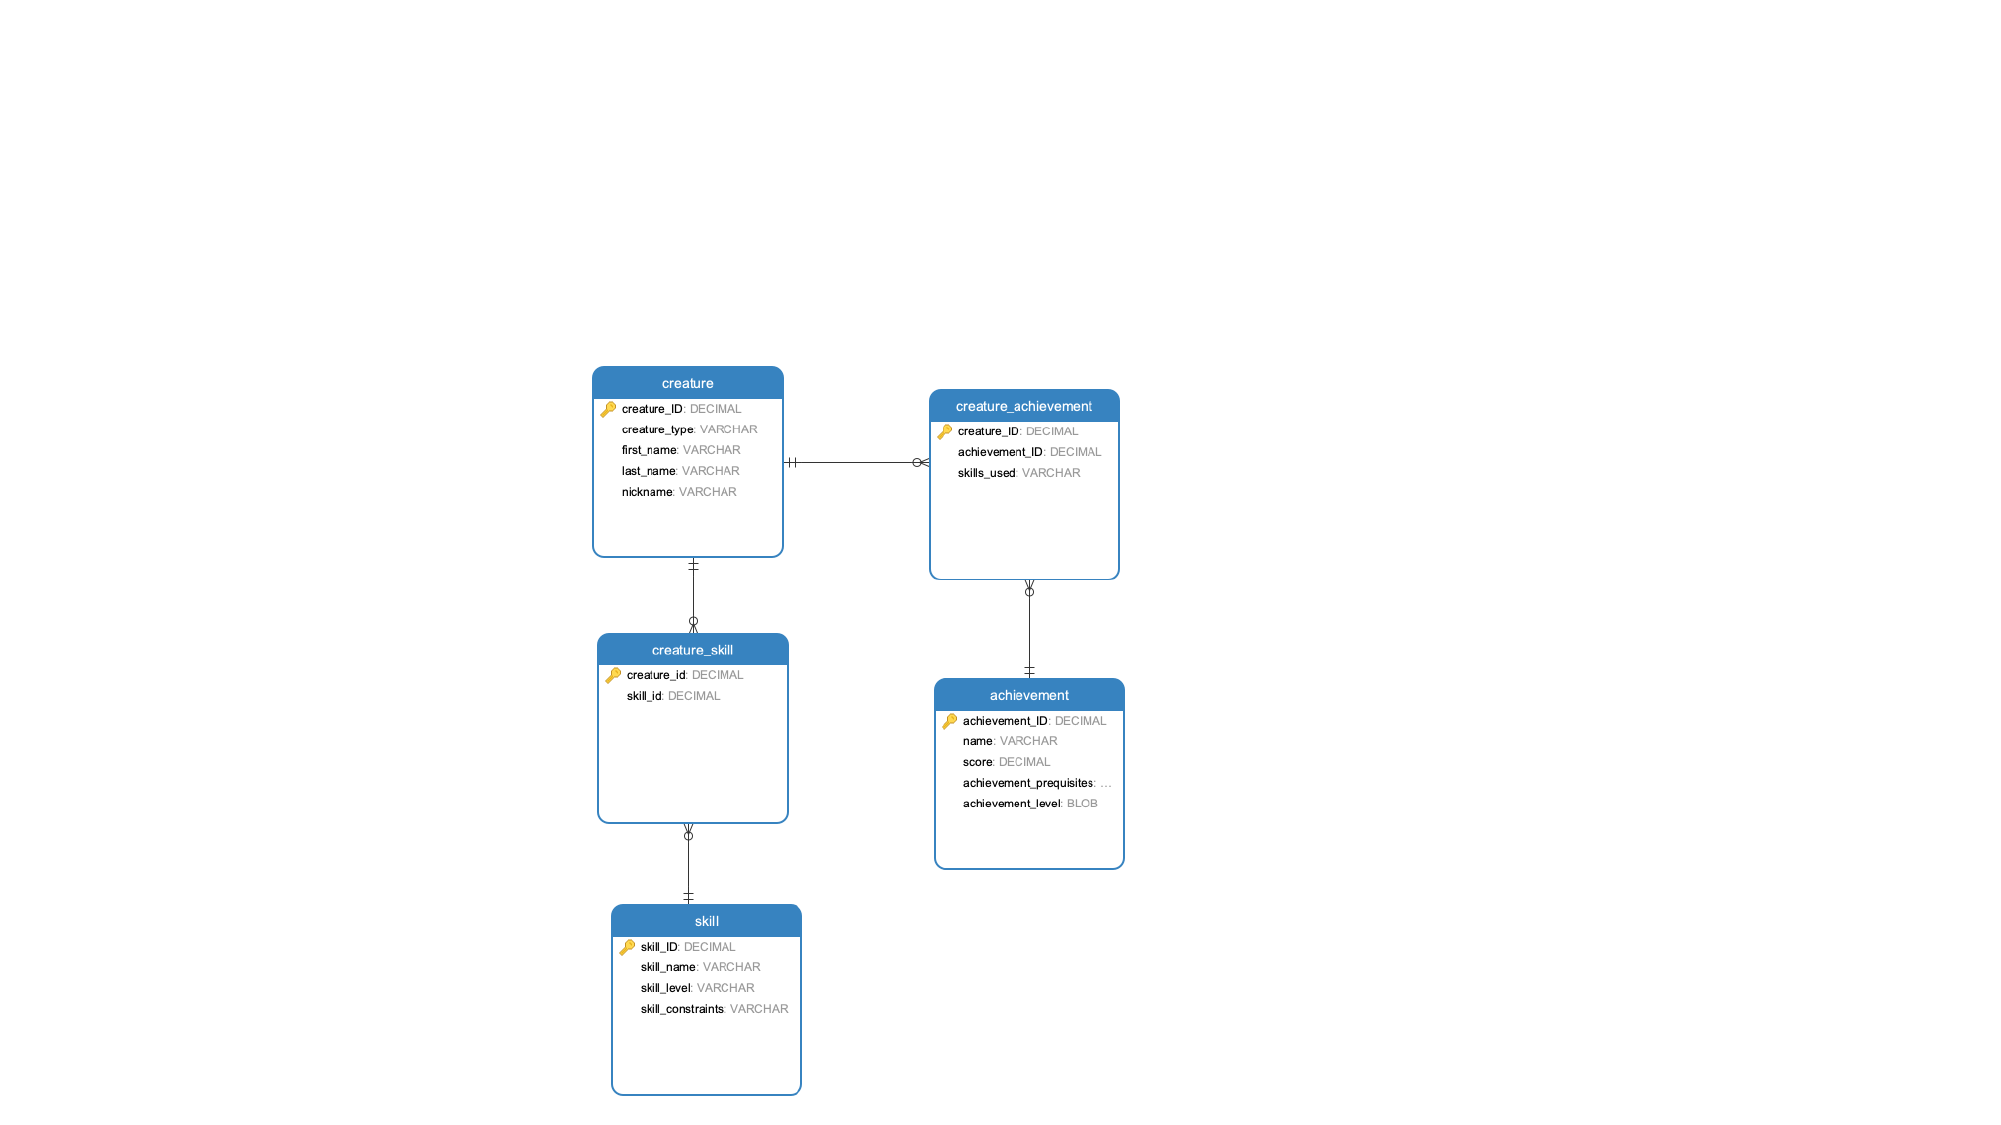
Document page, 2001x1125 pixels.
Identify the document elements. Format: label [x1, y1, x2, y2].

list [579, 353, 1308, 1108]
